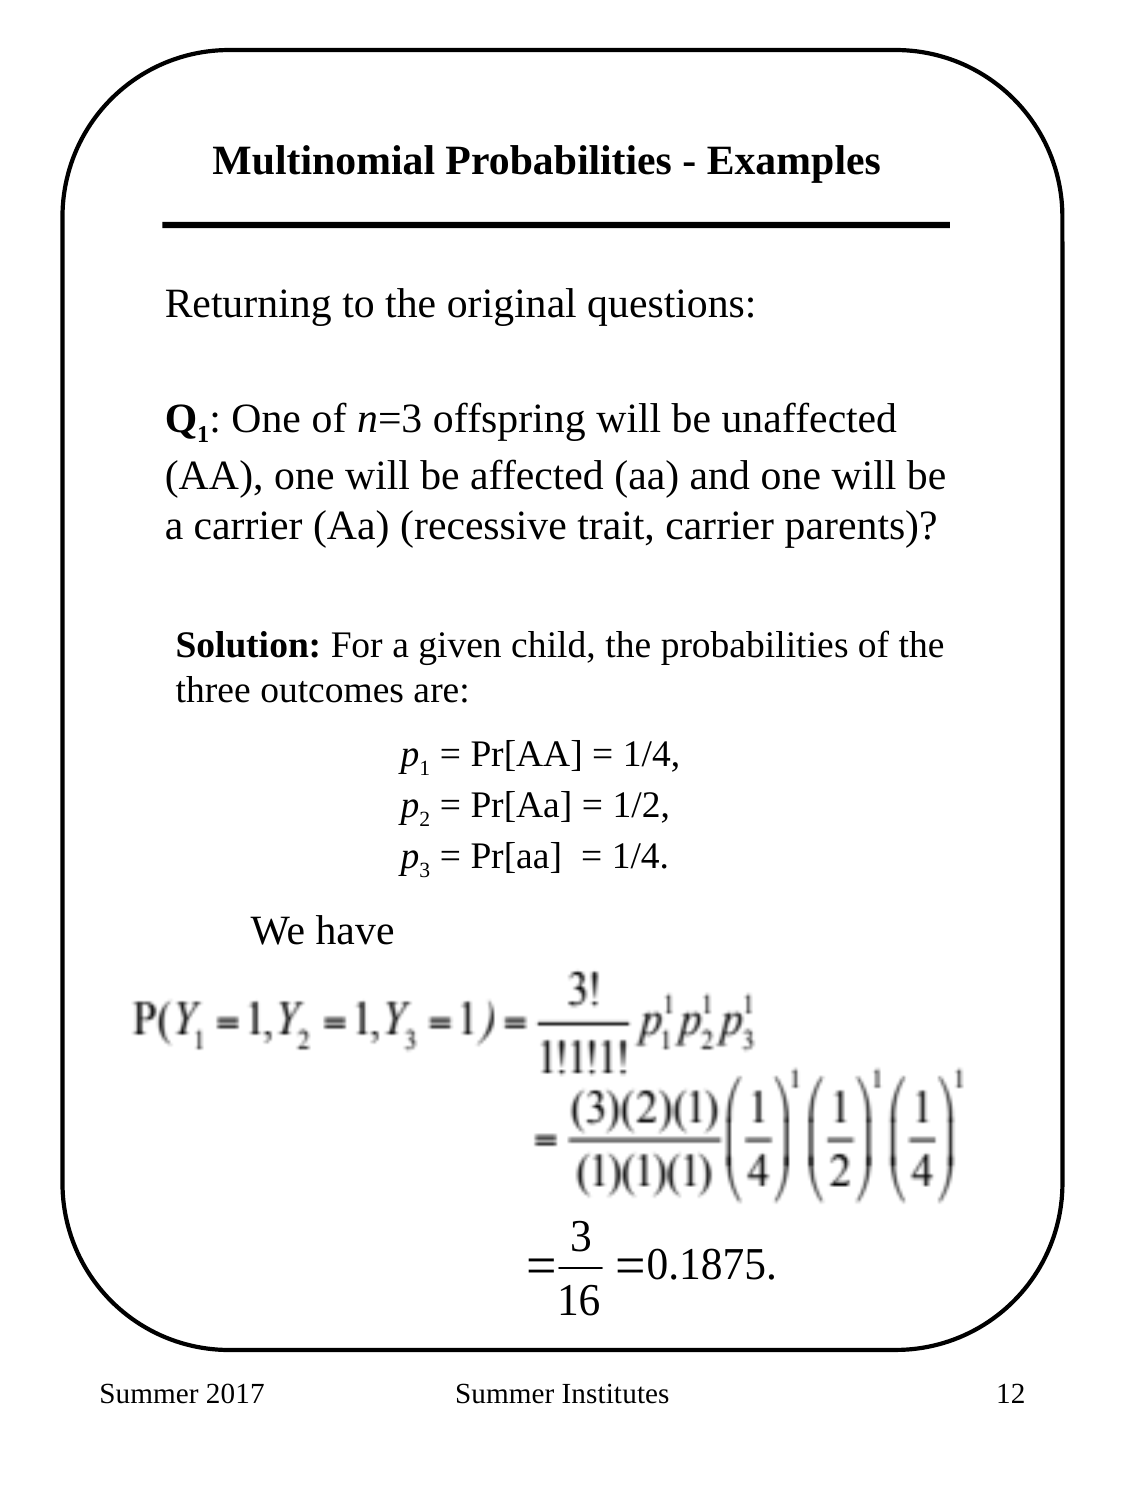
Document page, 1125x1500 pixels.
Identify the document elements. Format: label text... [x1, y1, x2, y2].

text_box Solution: For a given child, the probabilities of the three outcomes are: p1 = Pr[AA] = 1/4, p2 = Pr[Aa] = 1/2, p3 = Pr[aa] = 1/4. We have [160, 612, 986, 961]
text_box Returning to the original questions: [149, 268, 975, 334]
slide_number Summer 2017 [84, 1366, 319, 1467]
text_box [126, 955, 970, 1326]
footer Summer Institutes [384, 1366, 741, 1467]
slide_number 74 [806, 1366, 1041, 1467]
text_box Q1: One of n=3 offspring will be unaffected (AA), one will be affected (aa) and one will be a carrier (Aa) (recessive trait, carrier parents)? [149, 383, 975, 555]
text_box Multinomial Probabilities - Examples [185, 125, 908, 190]
